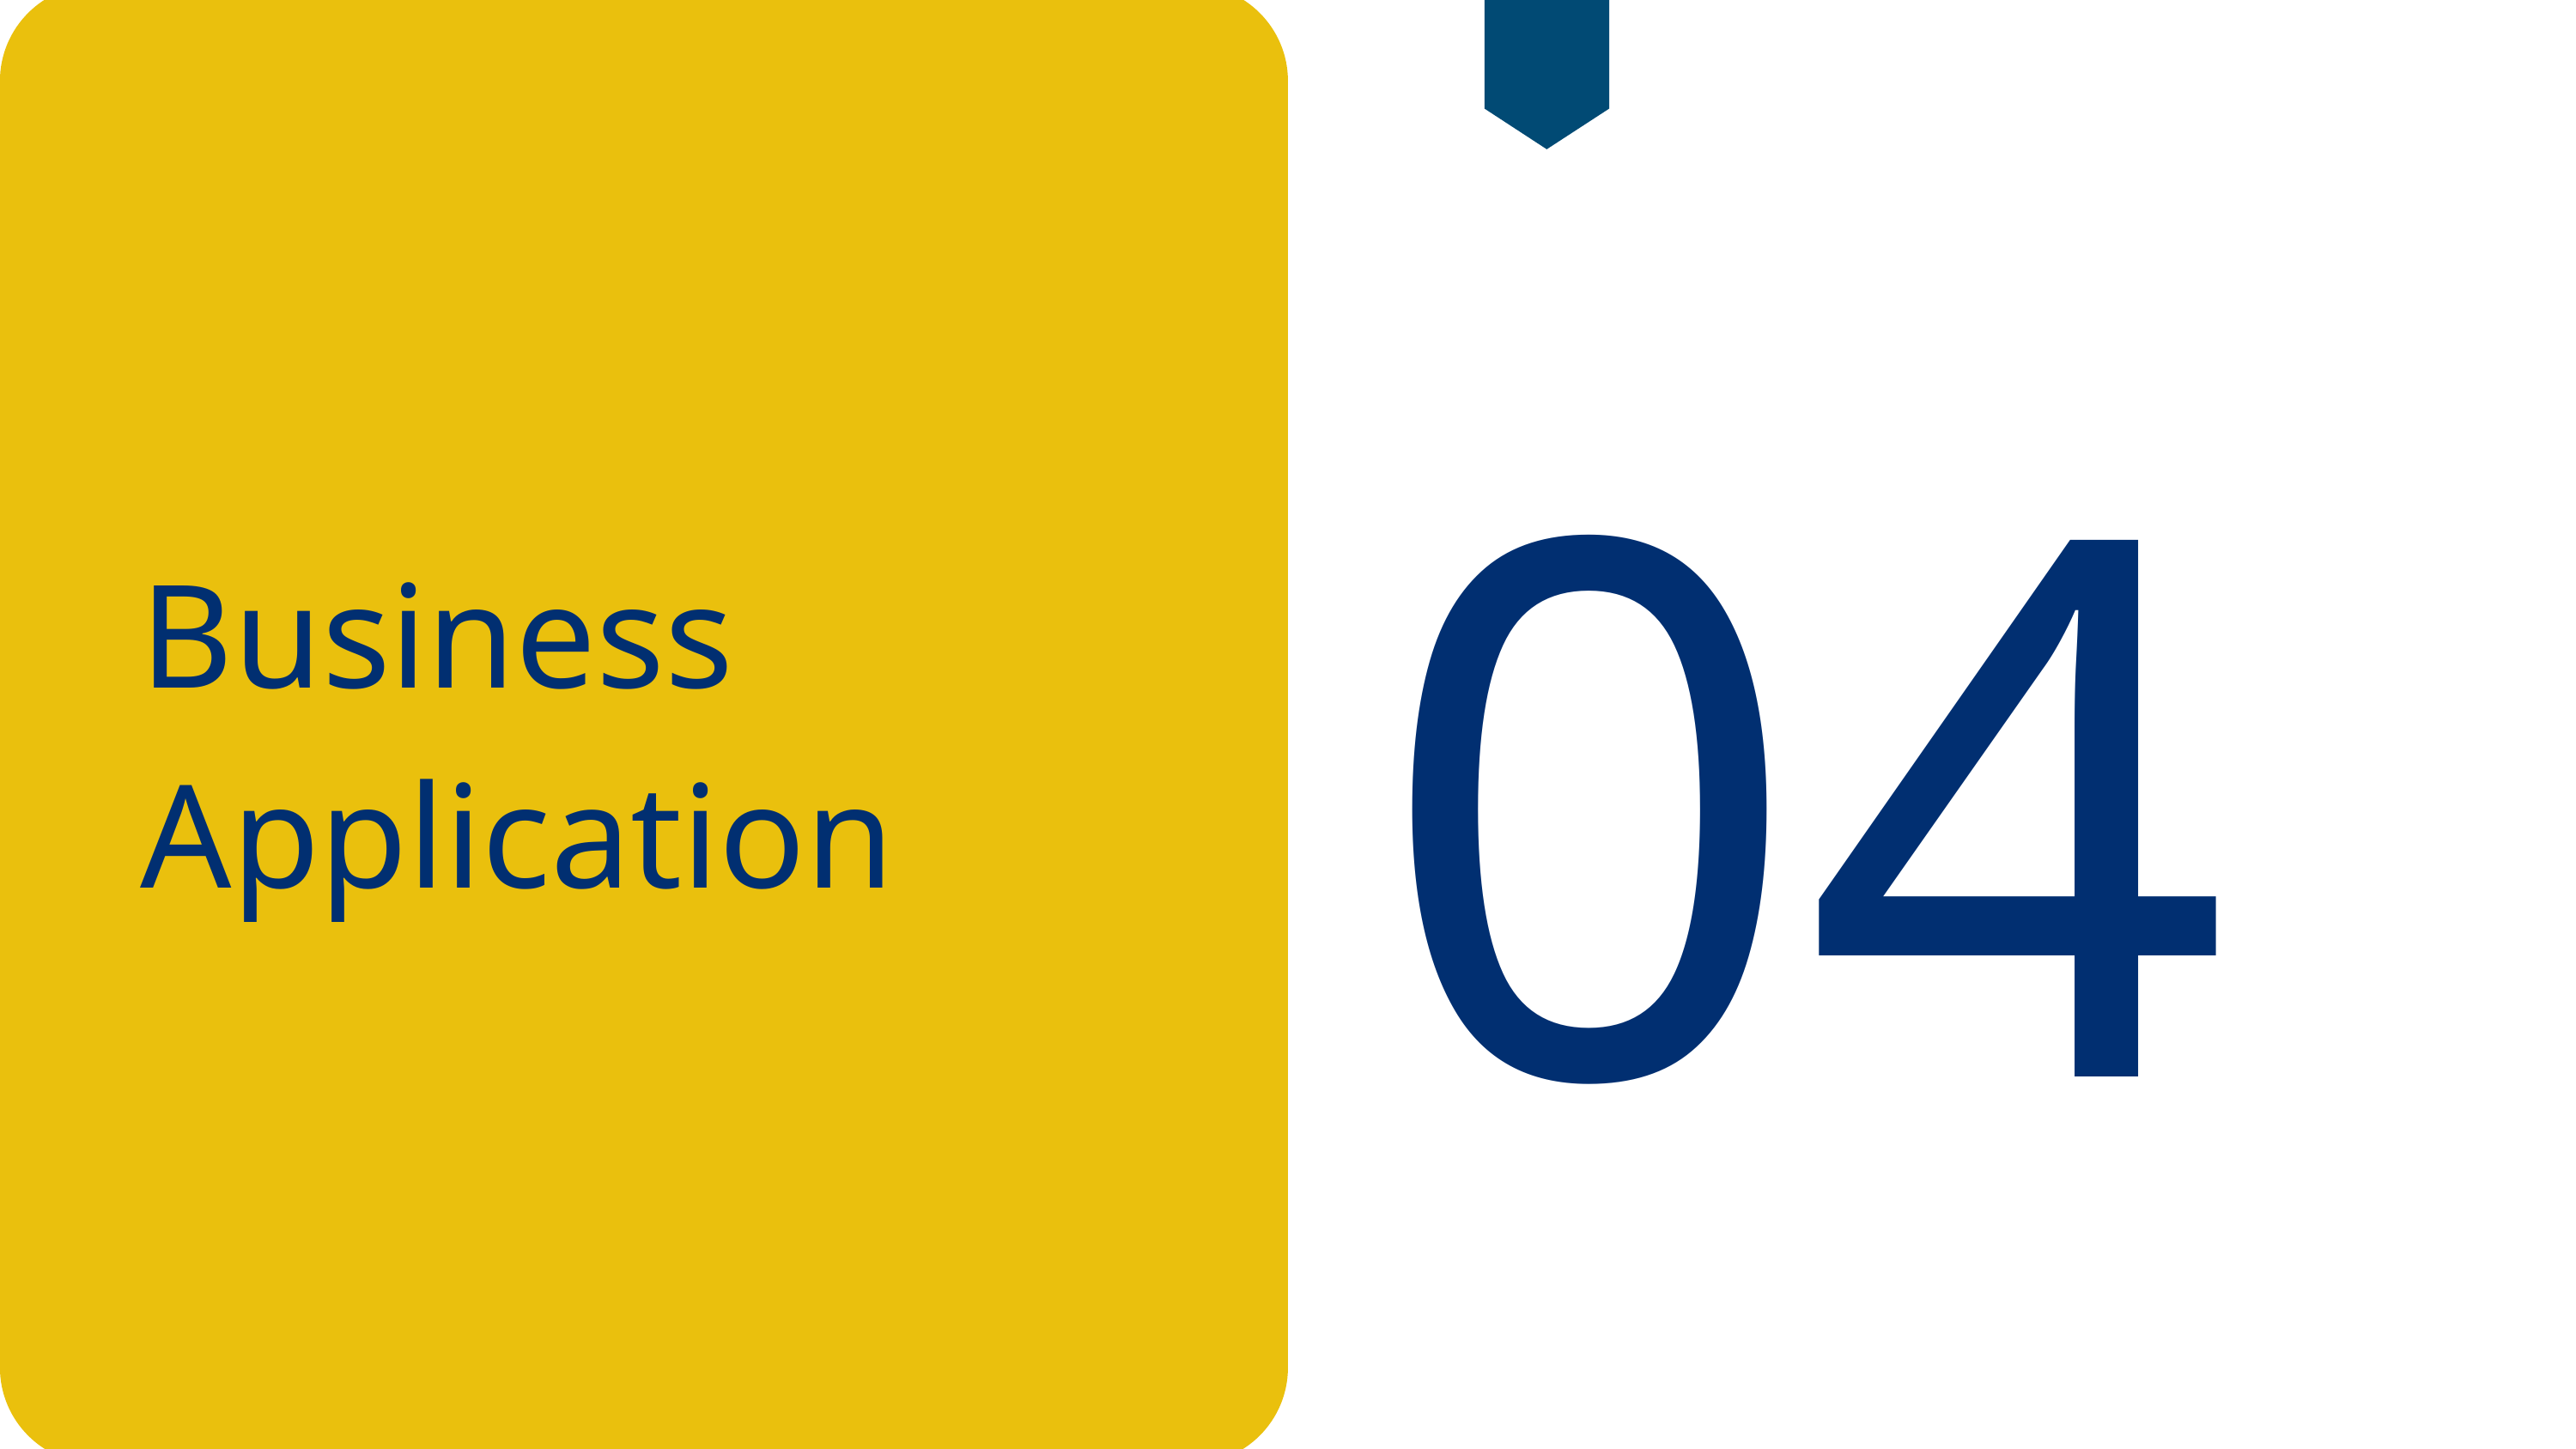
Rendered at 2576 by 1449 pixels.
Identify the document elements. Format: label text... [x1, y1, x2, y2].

text_box 04 [1376, 179, 2576, 1227]
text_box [0, 0, 1289, 1449]
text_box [1484, 0, 1610, 150]
